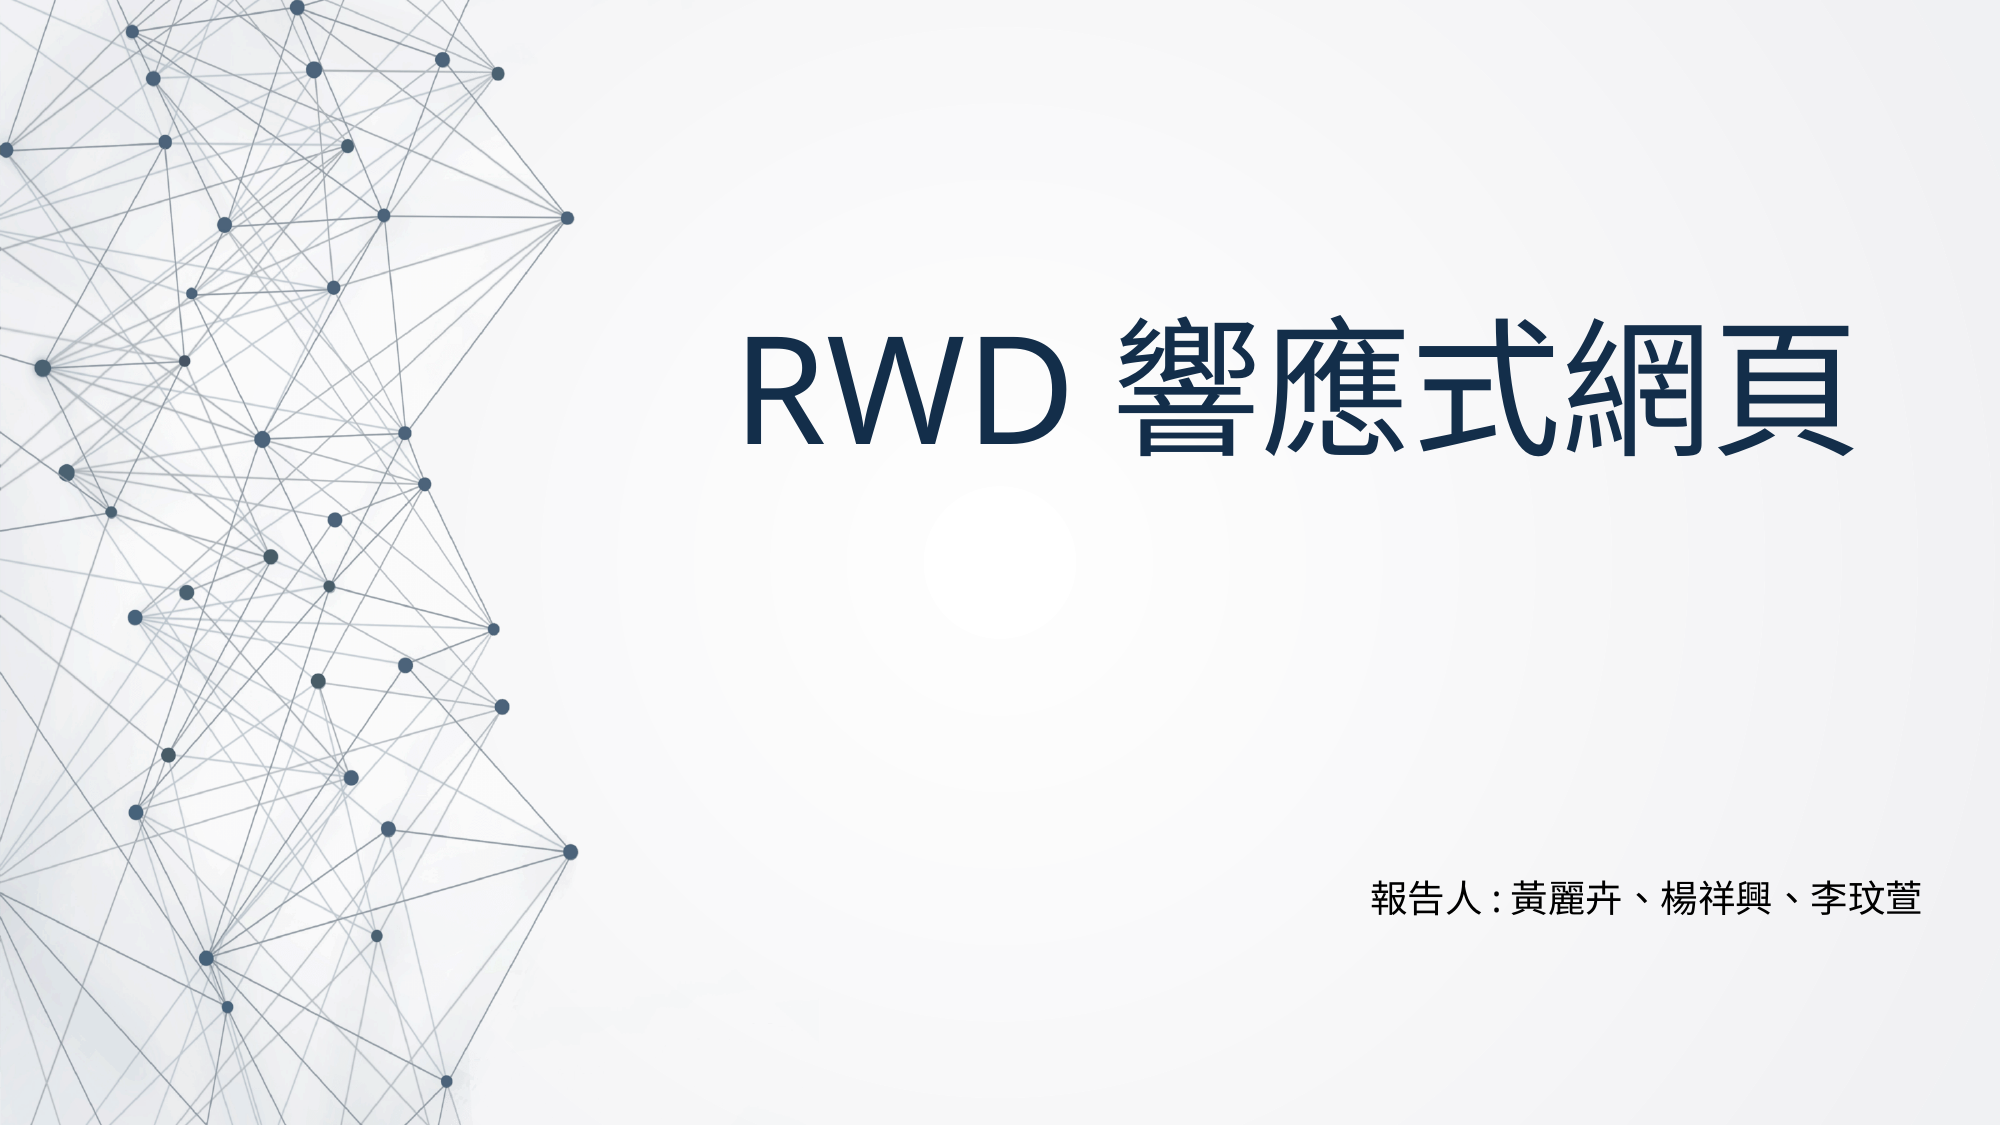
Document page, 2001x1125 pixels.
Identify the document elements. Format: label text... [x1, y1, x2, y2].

text_box 報告人:黃麗卉、楊祥興、李玟萱 [1355, 867, 1938, 928]
picture [0, 0, 819, 1125]
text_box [721, 287, 1898, 671]
